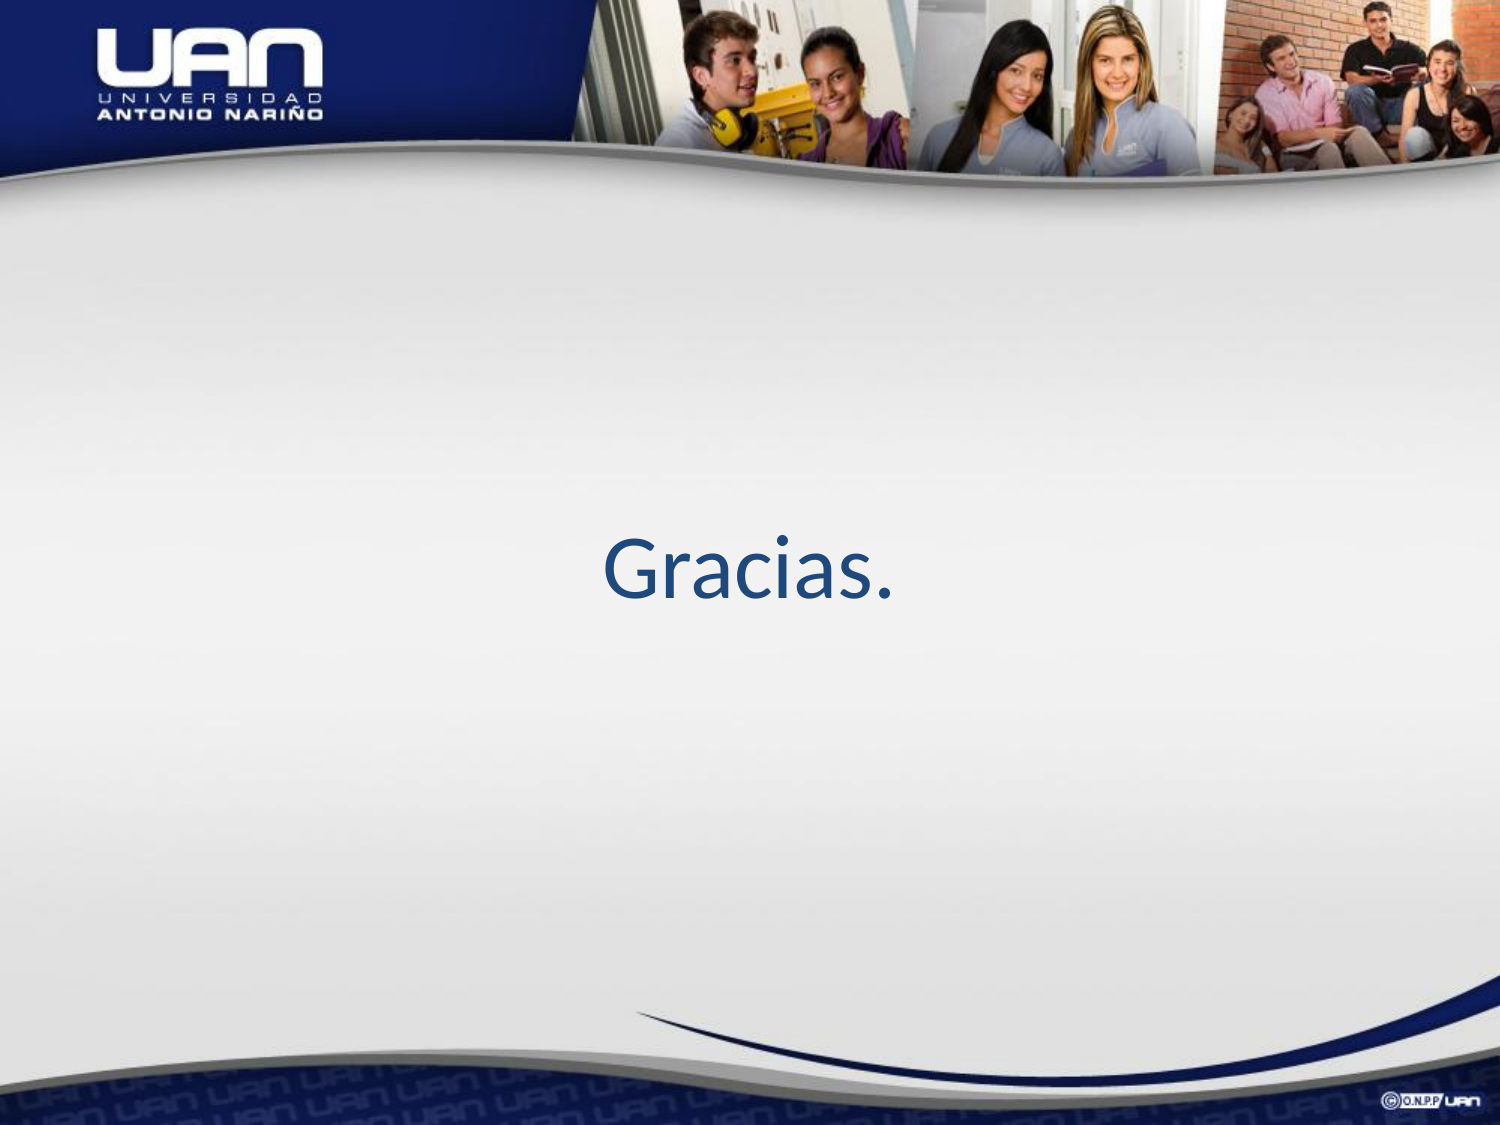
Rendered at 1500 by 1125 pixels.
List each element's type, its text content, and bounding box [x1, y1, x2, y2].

text_box Gracias. [17, 492, 1483, 633]
picture [0, 0, 1500, 1125]
